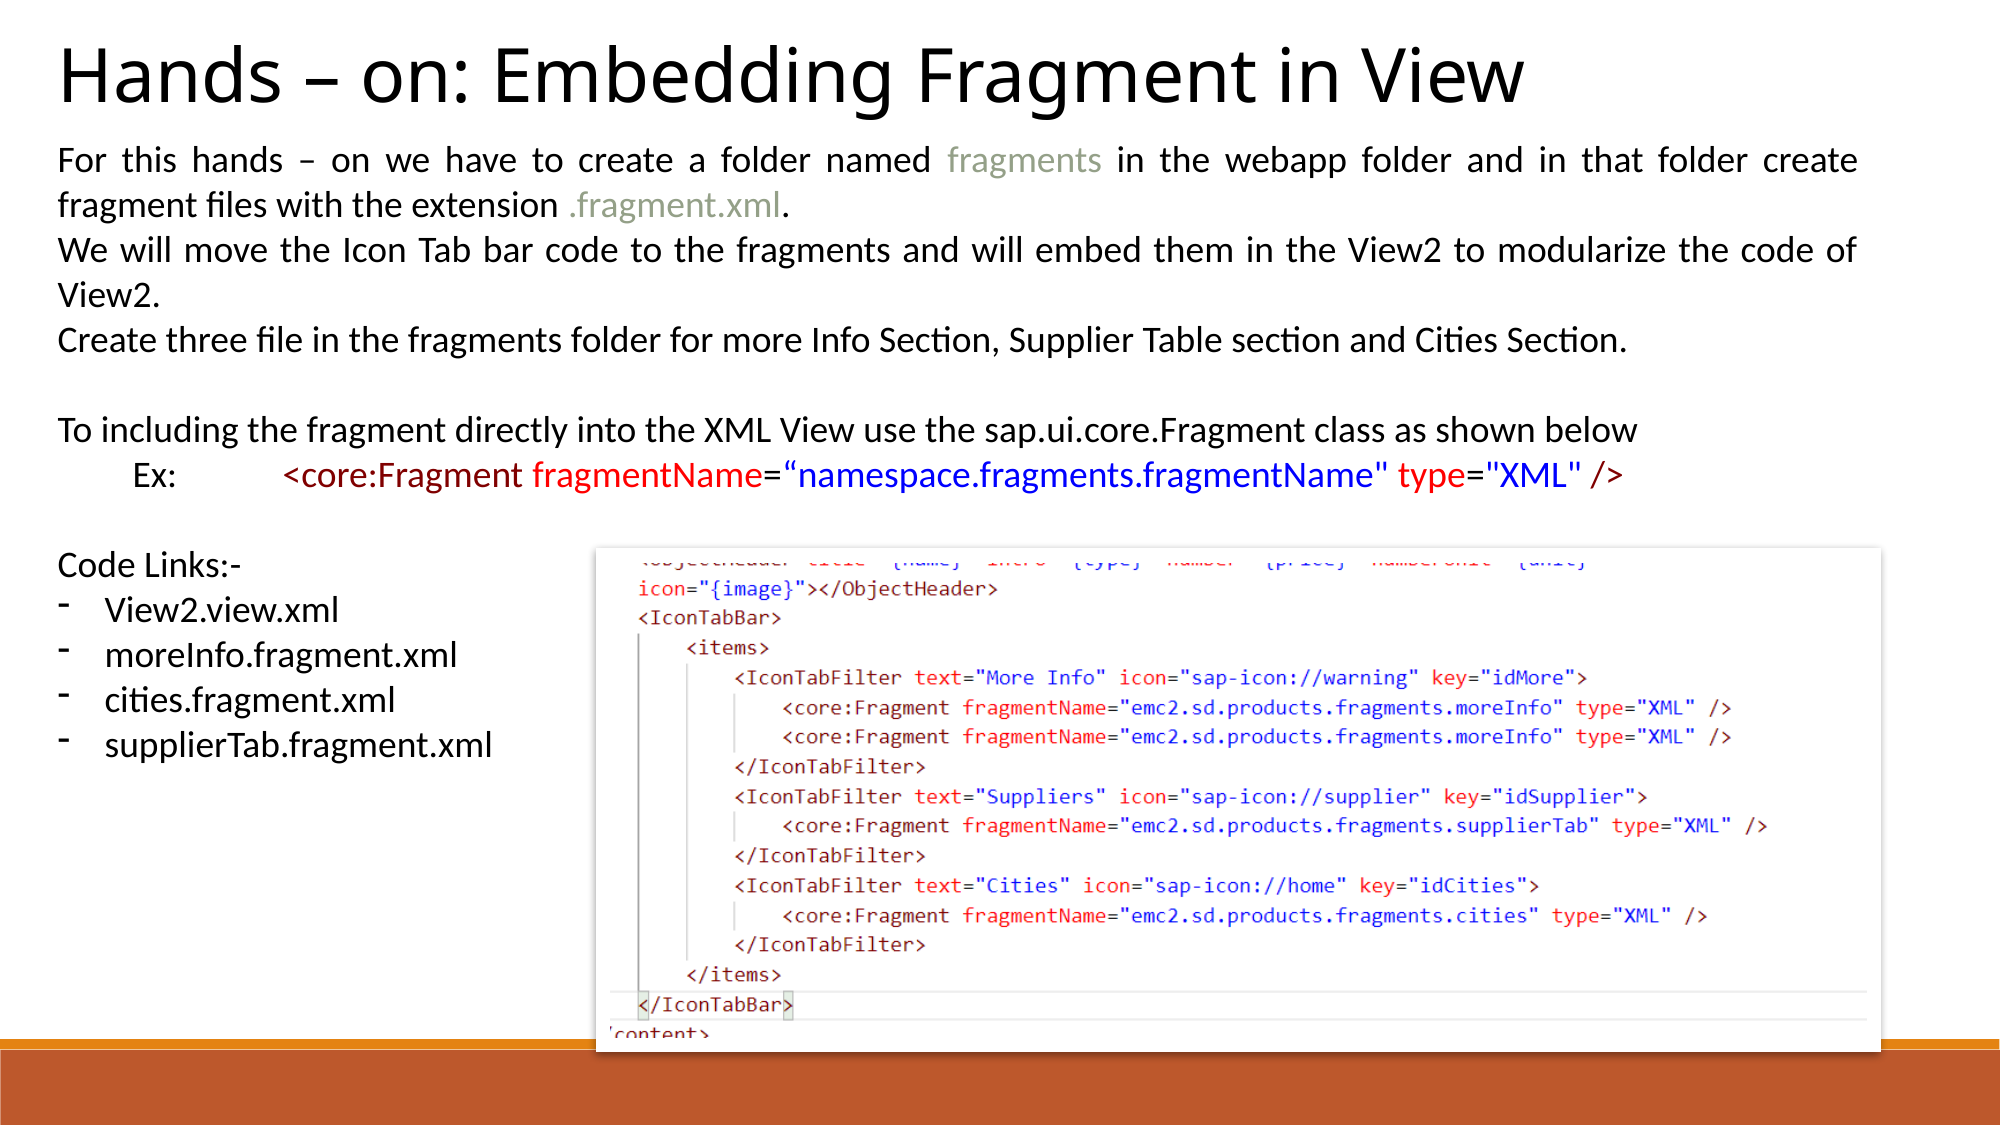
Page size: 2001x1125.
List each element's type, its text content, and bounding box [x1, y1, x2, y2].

text_box For this hands – on we have to create a folder named fragments in the webapp folder and in that folder create fragment files with the extension .fragment.xml. We will move the Icon Tab bar code to the fragments and will embed them in the View2 to modularize the code of View2. Create three file in the fragments folder for more Info Section, Supplier Table section and Cities Section. To including the fragment directly into the XML View use the sap.ui.core.Fragment class as shown below Ex: <core:Fragment fragmentName=“namespace.fragments.fragmentName" type="XML" /> Code Links:- View2.view.xml moreInfo.fragment.xml cities.fragment.xml supplierTab.fragment.xml [42, 127, 1874, 773]
picture [609, 561, 1868, 1039]
text_box Hands – on: Embedding Fragment in View [42, 30, 1874, 127]
